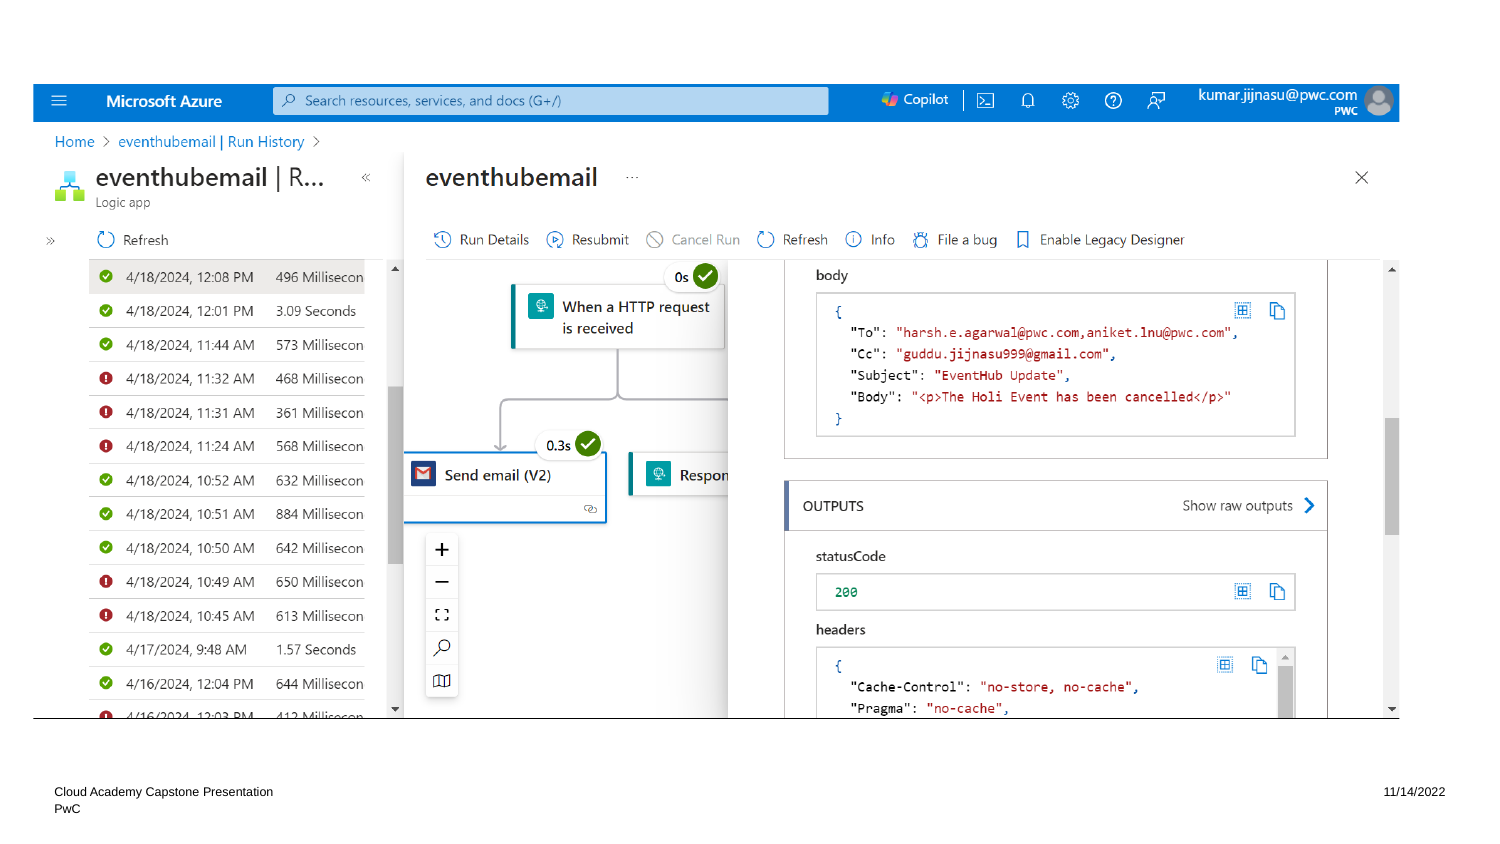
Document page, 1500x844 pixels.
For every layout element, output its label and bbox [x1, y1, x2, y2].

picture [33, 84, 1400, 719]
